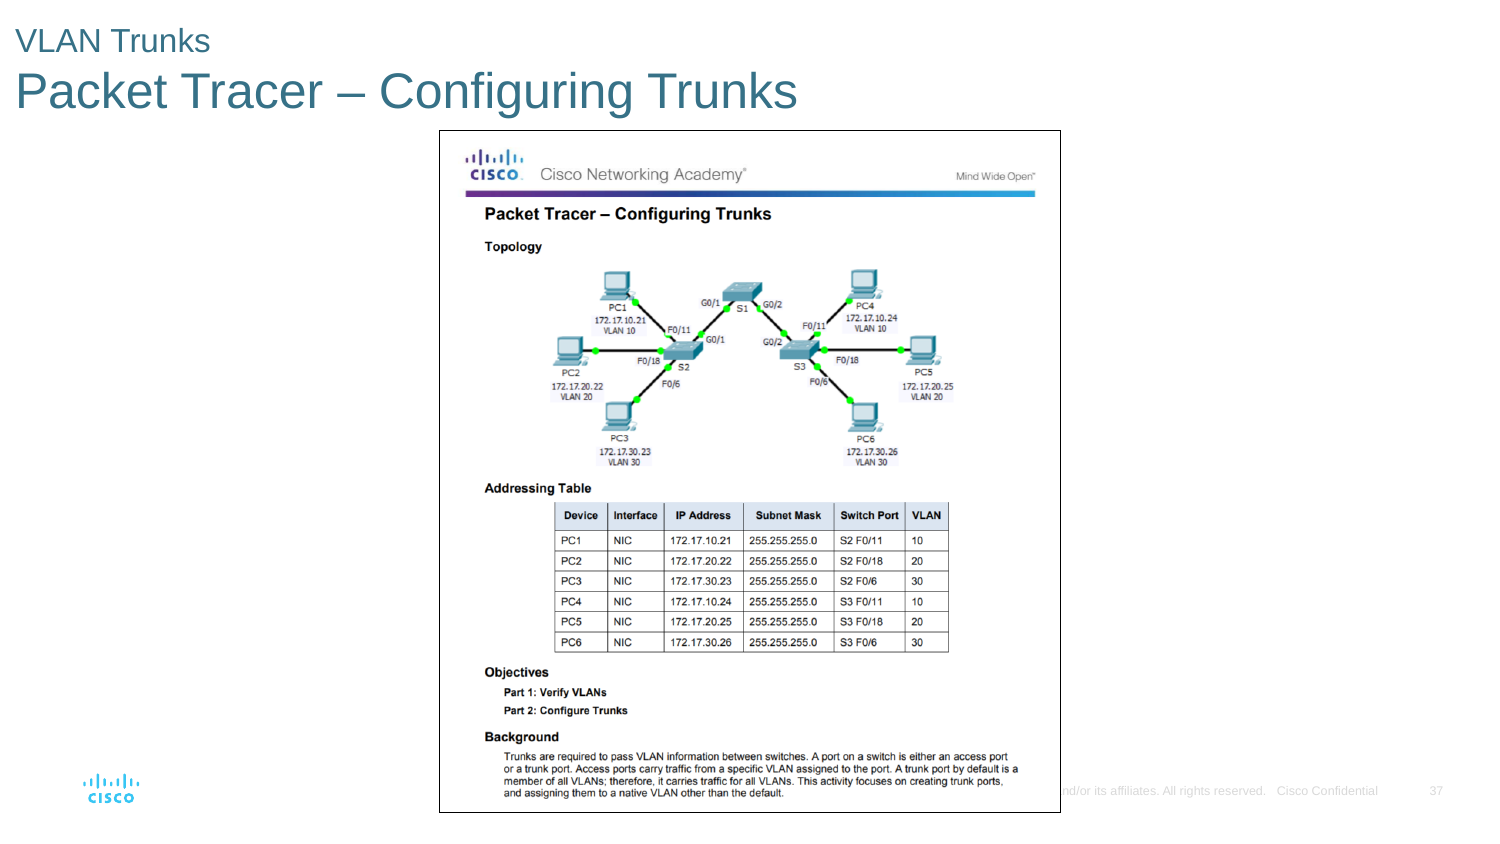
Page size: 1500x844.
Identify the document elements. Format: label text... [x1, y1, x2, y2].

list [438, 130, 1061, 813]
title VLAN Trunks Packet Tracer – Configuring Trunks [0, 6, 1500, 131]
